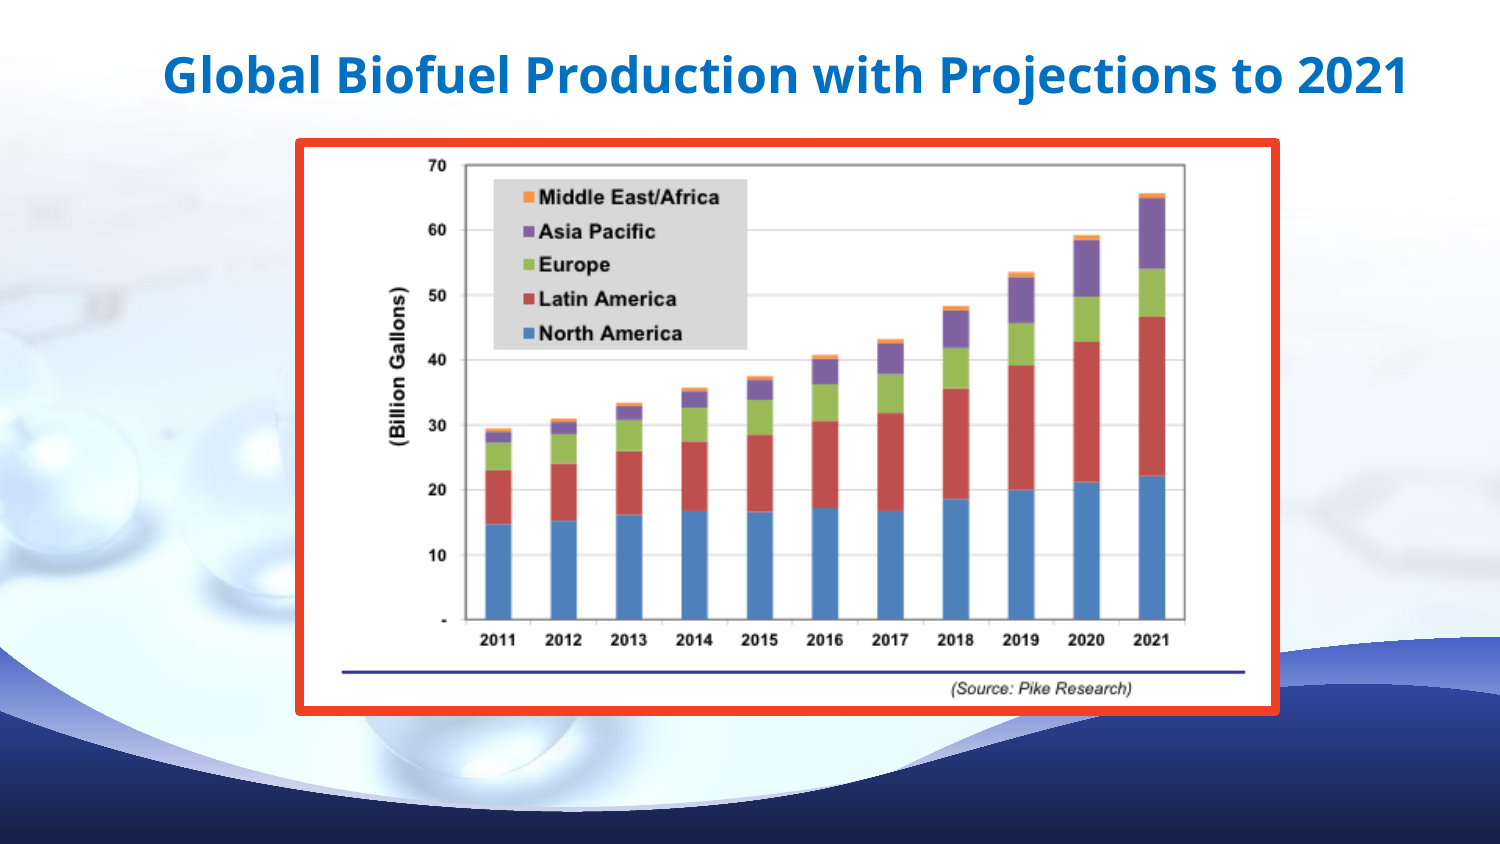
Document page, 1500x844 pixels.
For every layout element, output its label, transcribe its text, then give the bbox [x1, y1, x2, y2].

picture [0, 0, 1500, 807]
picture [303, 146, 1272, 707]
title Global Biofuel Production with Projections to 2021 [125, 0, 1450, 110]
